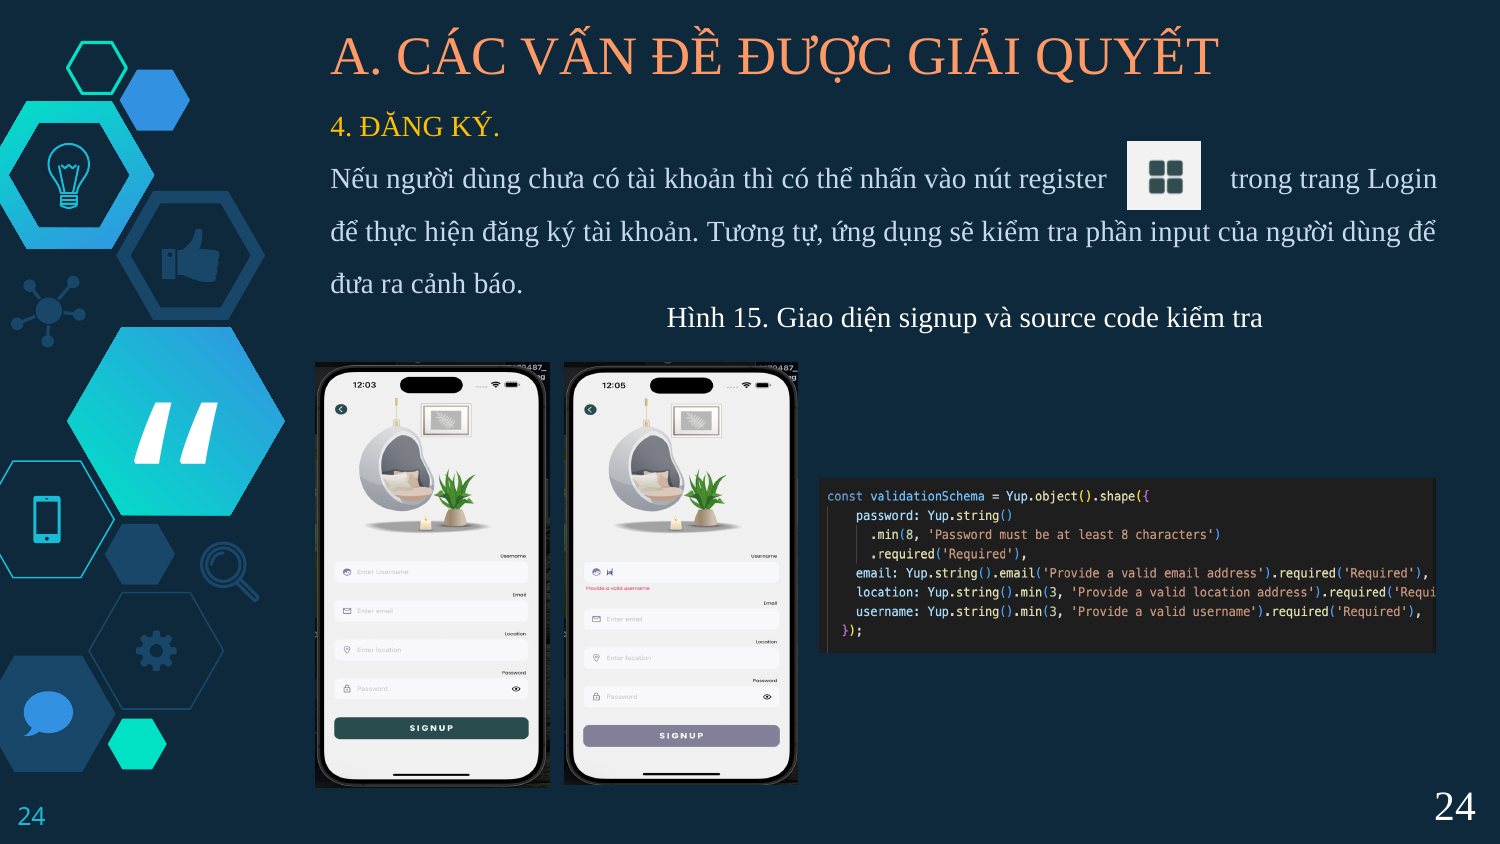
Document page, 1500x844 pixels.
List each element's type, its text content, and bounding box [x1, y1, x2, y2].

picture [819, 478, 1436, 653]
picture [315, 362, 550, 788]
text_box Hình 15. Giao diện signup và source code kiểm tra [651, 286, 1373, 349]
picture [1127, 140, 1201, 211]
text_box A. CÁC VẤN ĐỀ ĐƯỢC GIẢI QUYẾT [315, 0, 1241, 74]
picture [564, 362, 798, 786]
text_box 4. ĐĂNG KÝ. Nếu người dùng chưa có tài khoản thì có thể nhấn vào nút register trong trang Login để thực hiện đăng ký tài khoản. Tương tự, ứng dụng sẽ kiểm tra phần input của người dùng để đưa ra cảnh báo. [315, 74, 1483, 422]
slide_number 24 [2, 785, 93, 844]
text_box 24 [1419, 768, 1500, 844]
